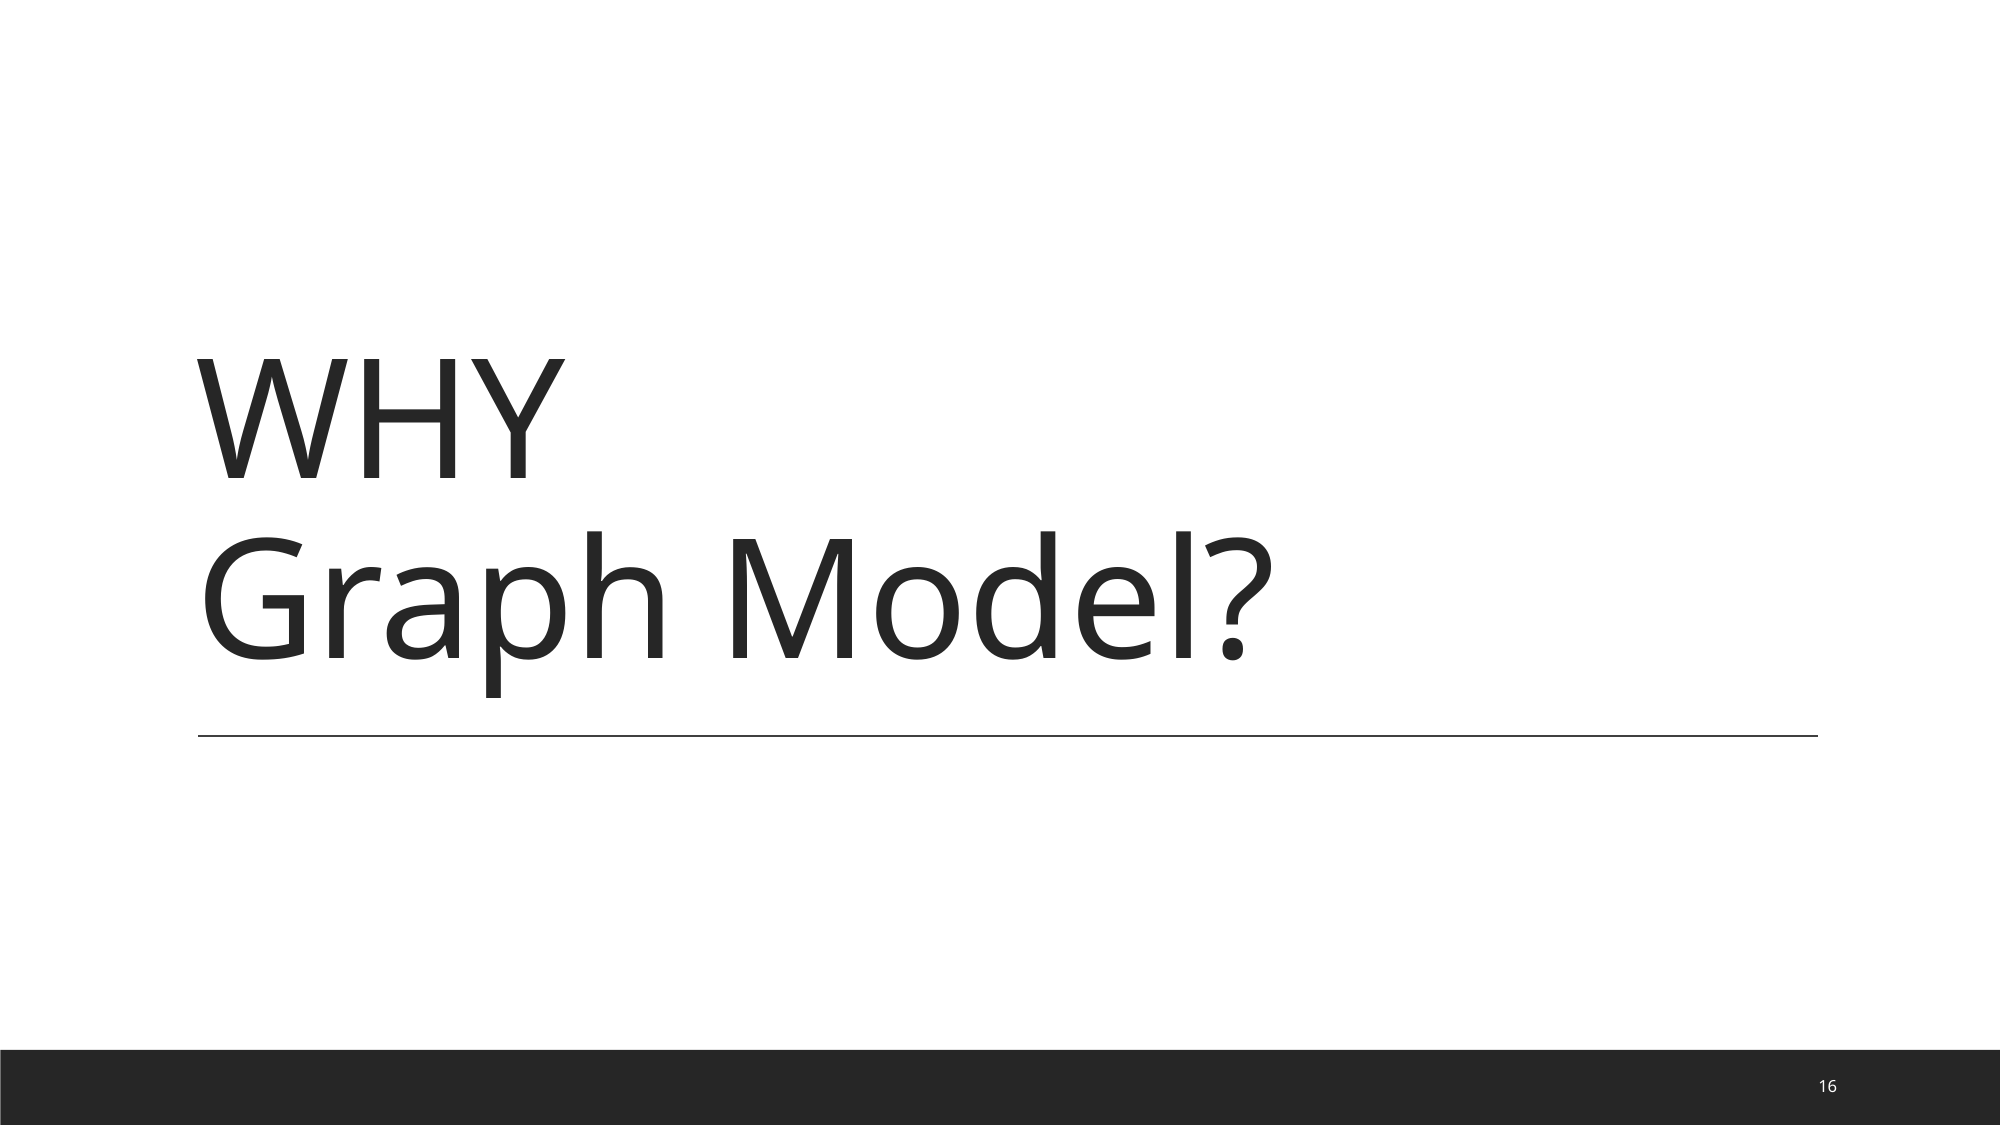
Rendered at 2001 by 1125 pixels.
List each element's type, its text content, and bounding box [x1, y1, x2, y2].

slide_number 16 [1803, 1057, 1932, 1118]
title WHY Graph Model? [180, 124, 1830, 710]
